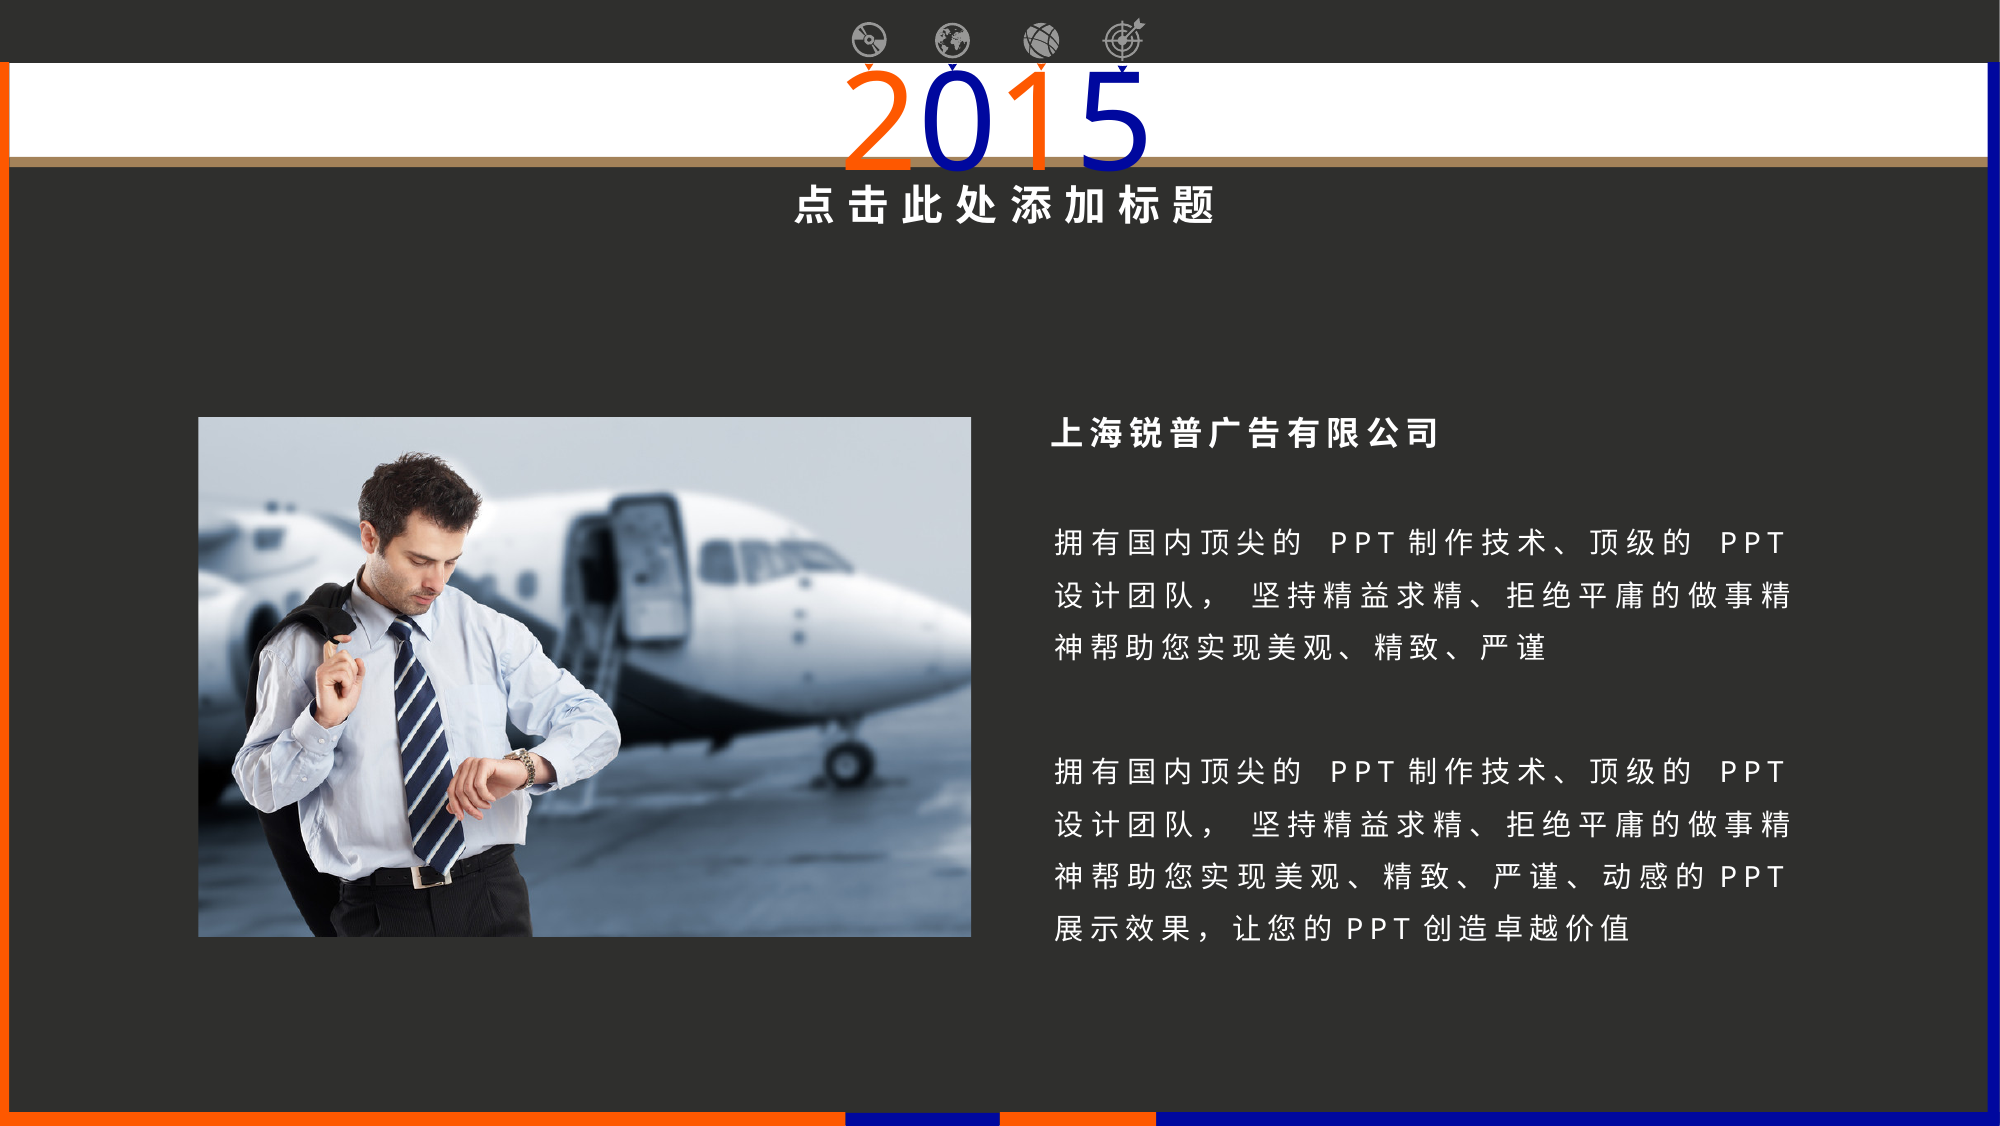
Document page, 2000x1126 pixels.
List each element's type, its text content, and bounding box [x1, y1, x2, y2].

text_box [0, 1112, 999, 1126]
text_box 拥有国内顶尖的 PPT制作技术、顶级的 PPT设计团队， 坚持精益求精、拒绝平庸的做事精神帮助您实现美观、精致、严谨 [1040, 499, 1812, 672]
text_box 点击此处添加标题 [778, 208, 1269, 236]
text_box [9, 25, 1999, 208]
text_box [999, 1112, 2000, 1126]
picture [198, 417, 972, 937]
text_box [0, 61, 10, 1112]
text_box 拥有国内顶尖的 PPT制作技术、顶级的 PPT设计团队， 坚持精益求精、拒绝平庸的做事精神帮助您实现美观、精致、严谨、动感的PPT展示效果，让您的PPT创造卓越价值 [1040, 728, 1812, 954]
text_box 上海锐普广告有限公司 [1035, 405, 1477, 460]
text_box [1987, 61, 2000, 1112]
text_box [849, 17, 1146, 74]
